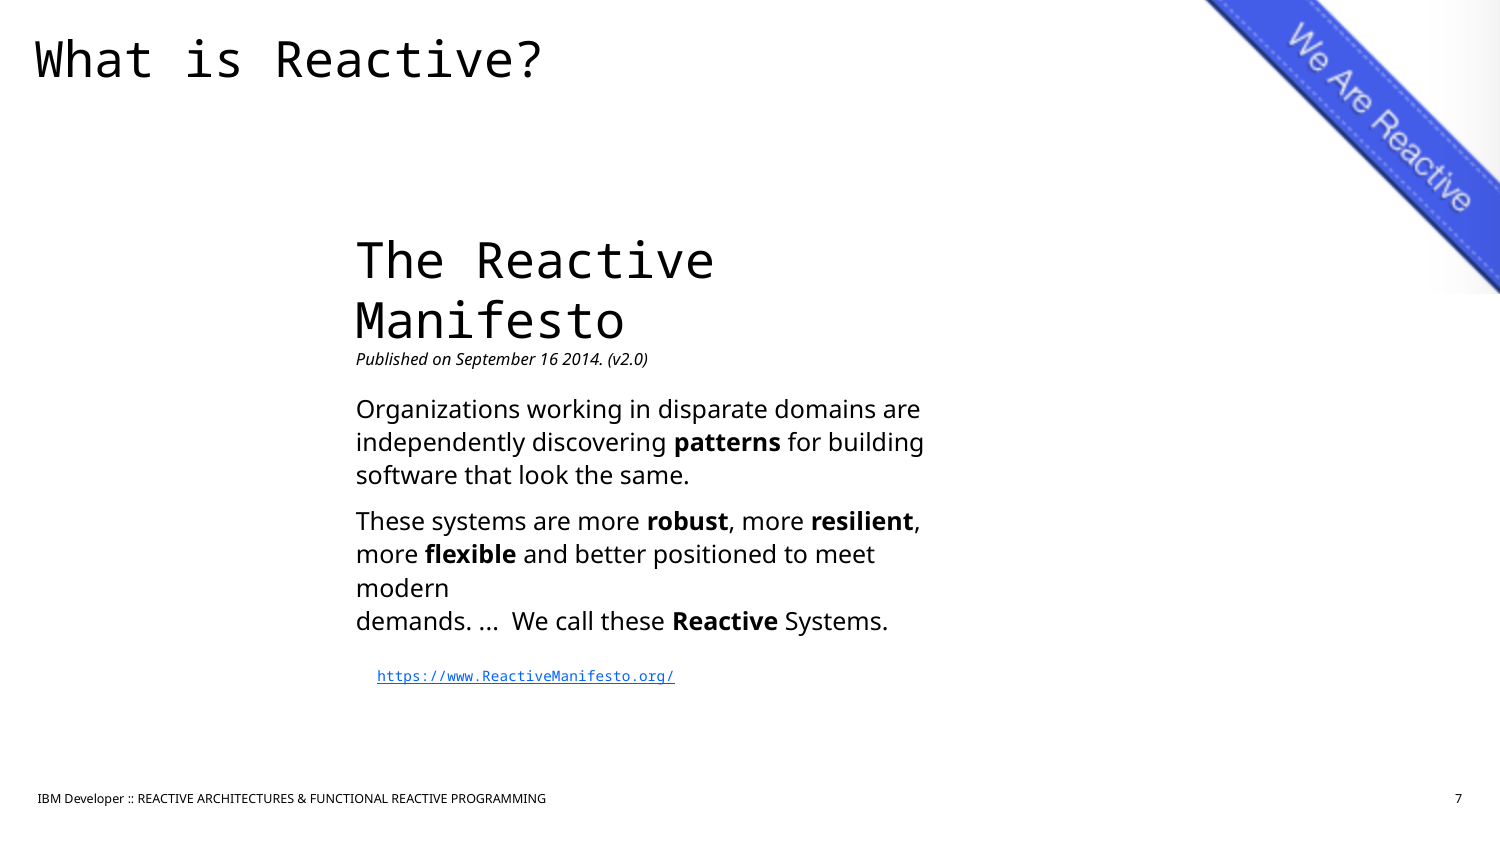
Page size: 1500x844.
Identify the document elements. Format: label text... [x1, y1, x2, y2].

text_box The Reactive Manifesto Published on September 16 2014. (v2.0) [341, 221, 1021, 410]
picture [1143, 0, 1500, 294]
title What is Reactive? [34, 28, 714, 161]
text_box https://www.ReactiveManifesto.org/ [362, 643, 690, 692]
text_box Organizations working in disparate domains are independently discovering patterns for building software that look the same. These systems are more robust, more resilient, more flexible and better positioned to meet modern demands. ... We call these Reactive Systems. [341, 410, 980, 643]
footer IBM Developer :: REACTIVE ARCHITECTURES & FUNCTIONAL REACTIVE PROGRAMMING [37, 785, 713, 813]
slide_number 7 [1162, 785, 1463, 813]
